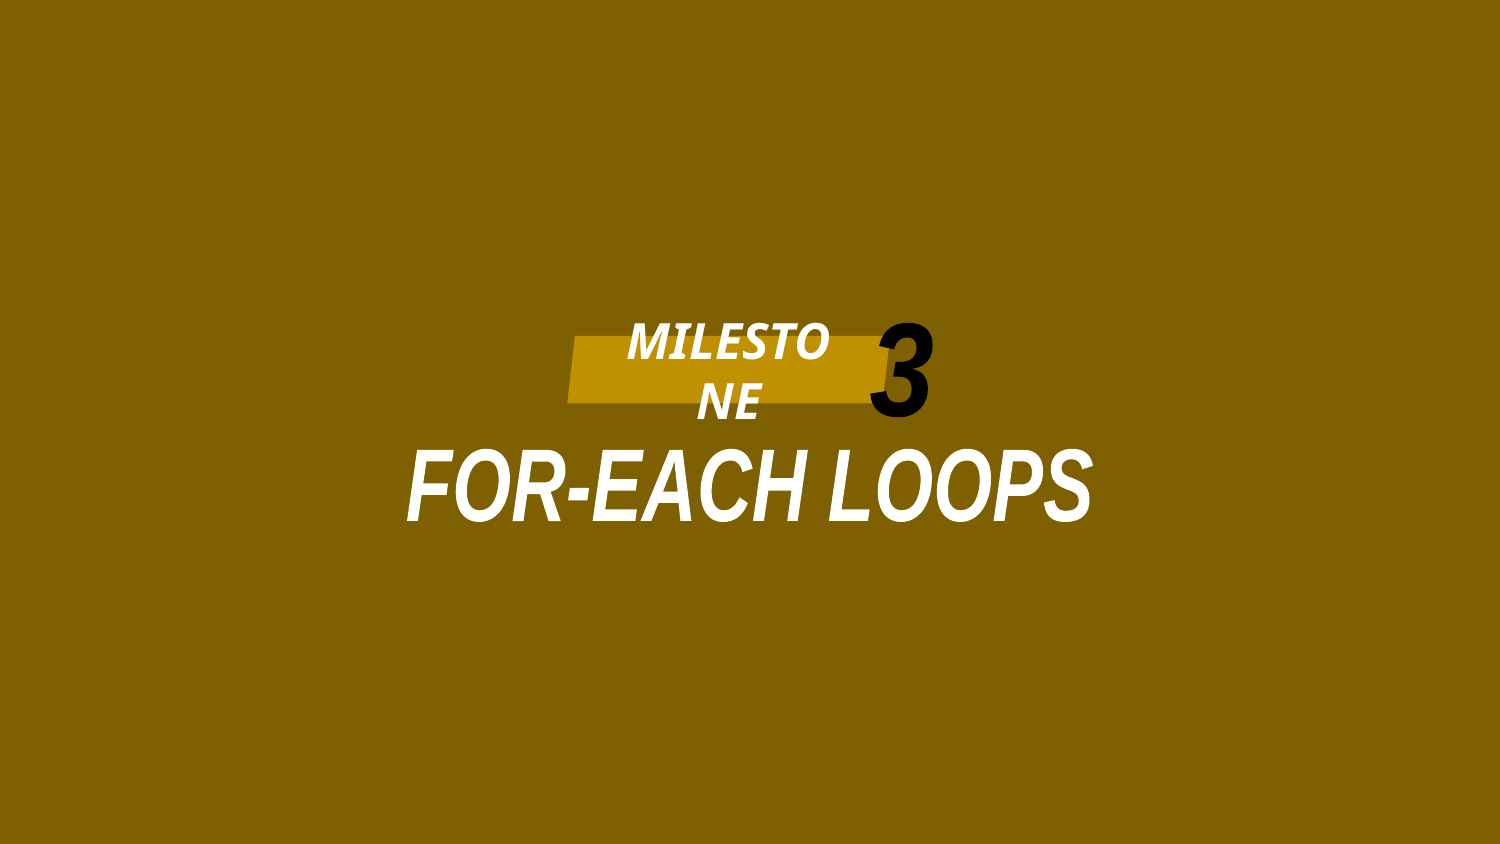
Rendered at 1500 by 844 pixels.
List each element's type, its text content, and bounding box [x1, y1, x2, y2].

text_box MILESTONE [567, 335, 891, 404]
